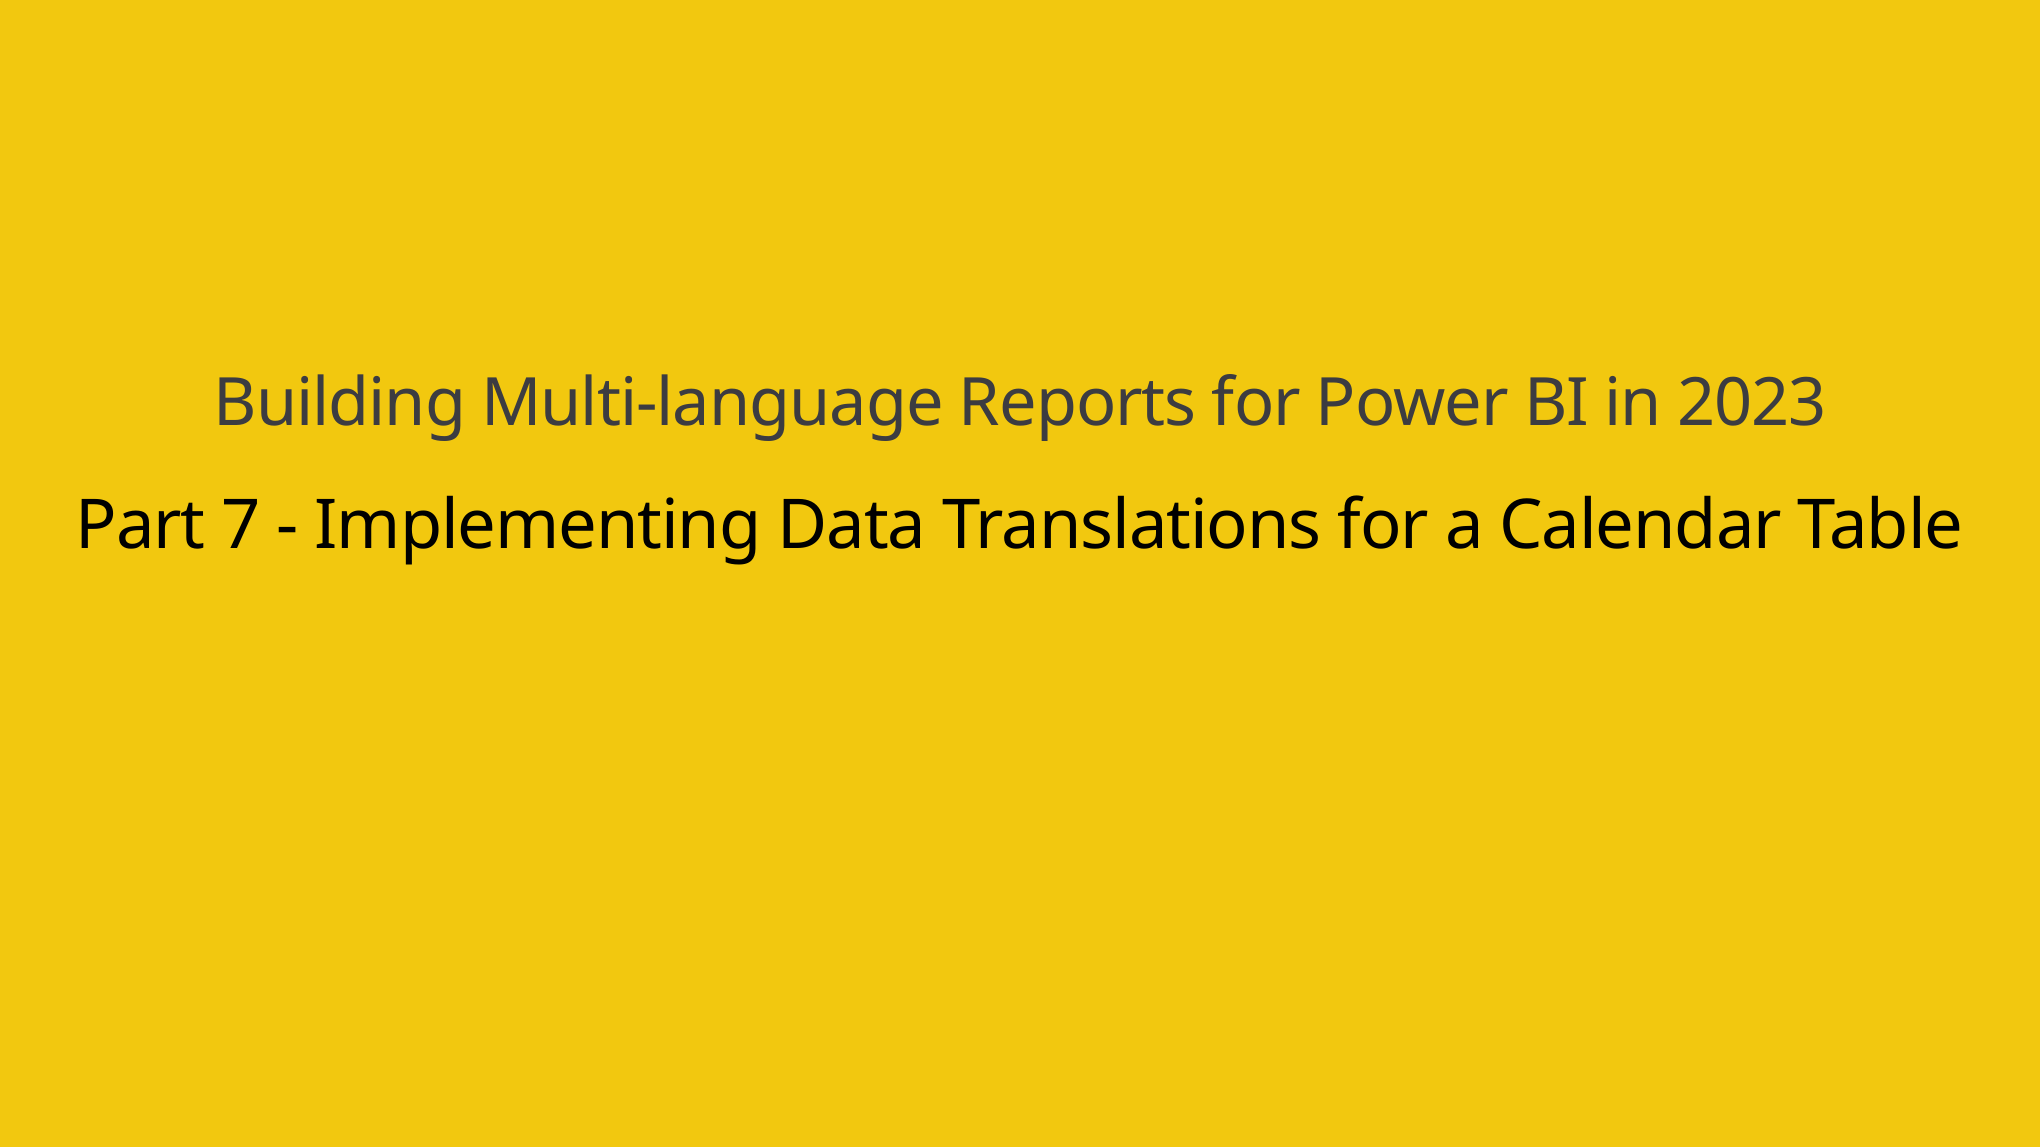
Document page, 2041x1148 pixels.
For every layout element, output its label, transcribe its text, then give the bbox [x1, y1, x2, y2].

title Building Multi-language Reports for Power BI in 2023 Part 7 - Implementing Data Translations for a Calendar Table [14, 262, 2026, 649]
